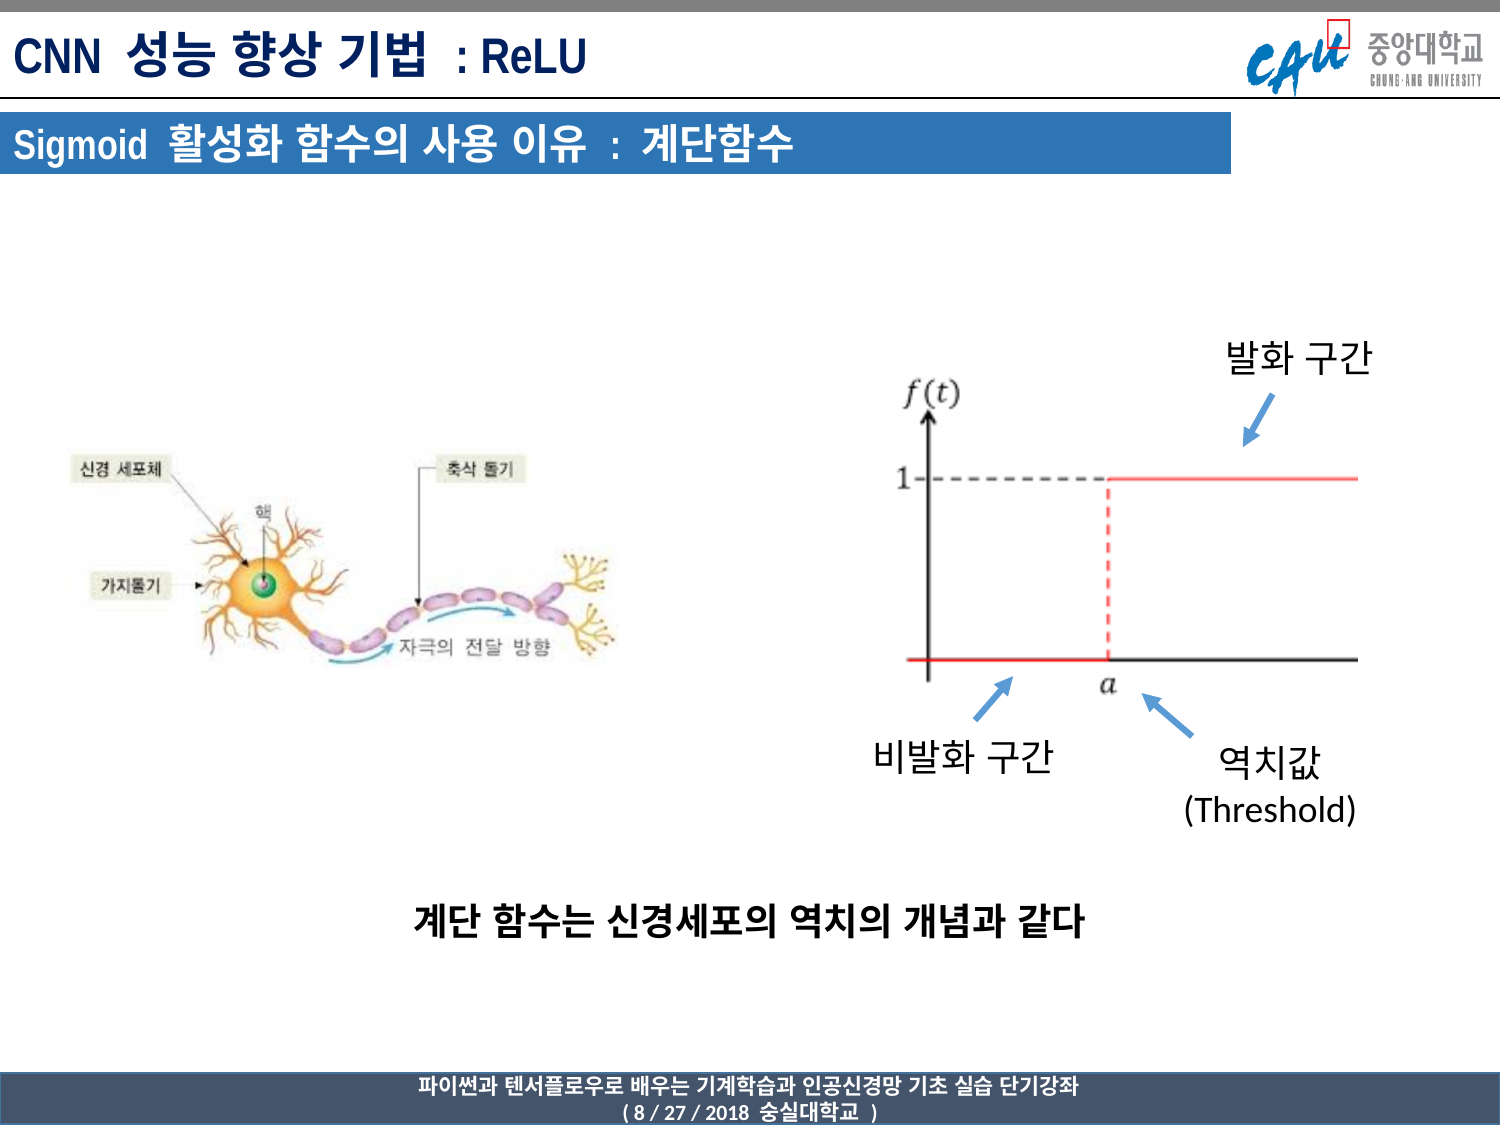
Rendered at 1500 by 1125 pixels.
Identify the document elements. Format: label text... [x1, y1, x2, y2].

text_box 비발화 구간 [857, 727, 1071, 787]
text_box 발화 구간 [1210, 327, 1390, 388]
picture [60, 447, 619, 668]
text_box 역치값 (Threshold) [1168, 732, 1373, 838]
picture [1227, 5, 1500, 110]
text_box CNN 성능 향상 기법 : ReLU [0, 4, 1173, 103]
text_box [1242, 393, 1273, 448]
text_box Sigmoid 활성화 함수의 사용 이유 : 계단함수 [0, 112, 1231, 174]
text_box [974, 676, 1014, 721]
picture [880, 368, 1358, 704]
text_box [1141, 692, 1193, 737]
text_box 계단 함수는 신경세포의 역치의 개념과 같다 [398, 890, 1102, 951]
